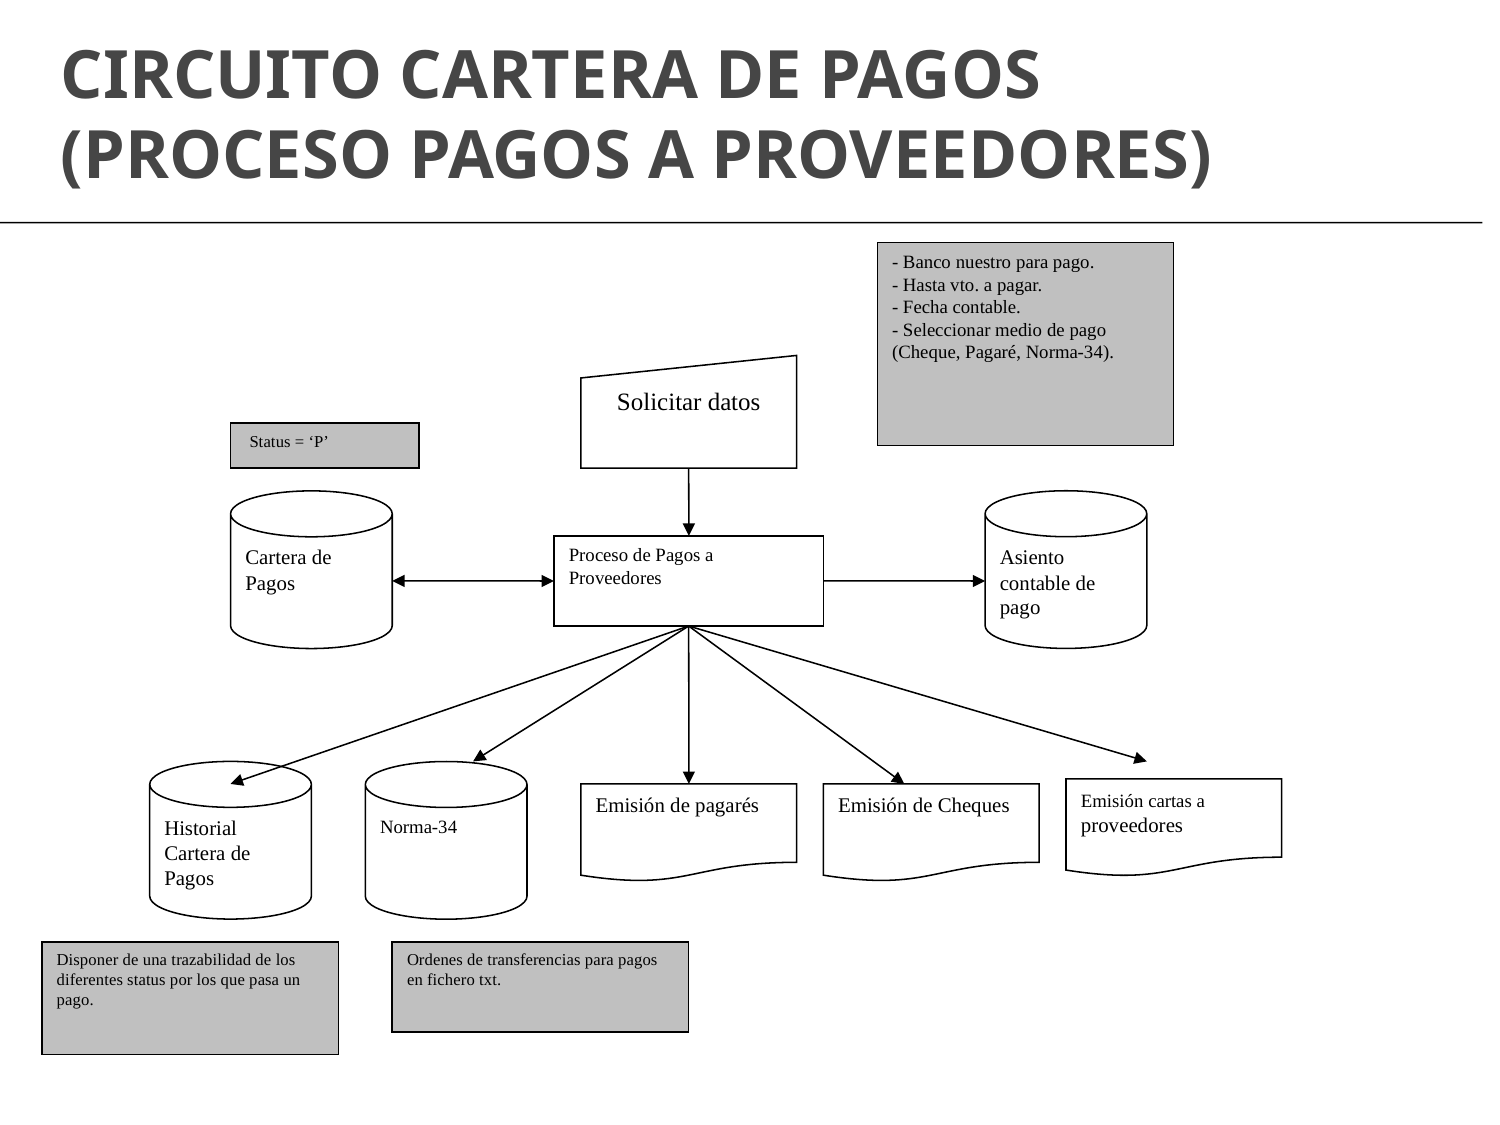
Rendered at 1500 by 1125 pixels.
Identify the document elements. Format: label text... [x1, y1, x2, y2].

text_box CIRCUITO CARTERA DE PAGOS (PROCESO PAGOS A PROVEEDORES) [0, 24, 1500, 162]
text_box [0, 175, 1500, 1125]
